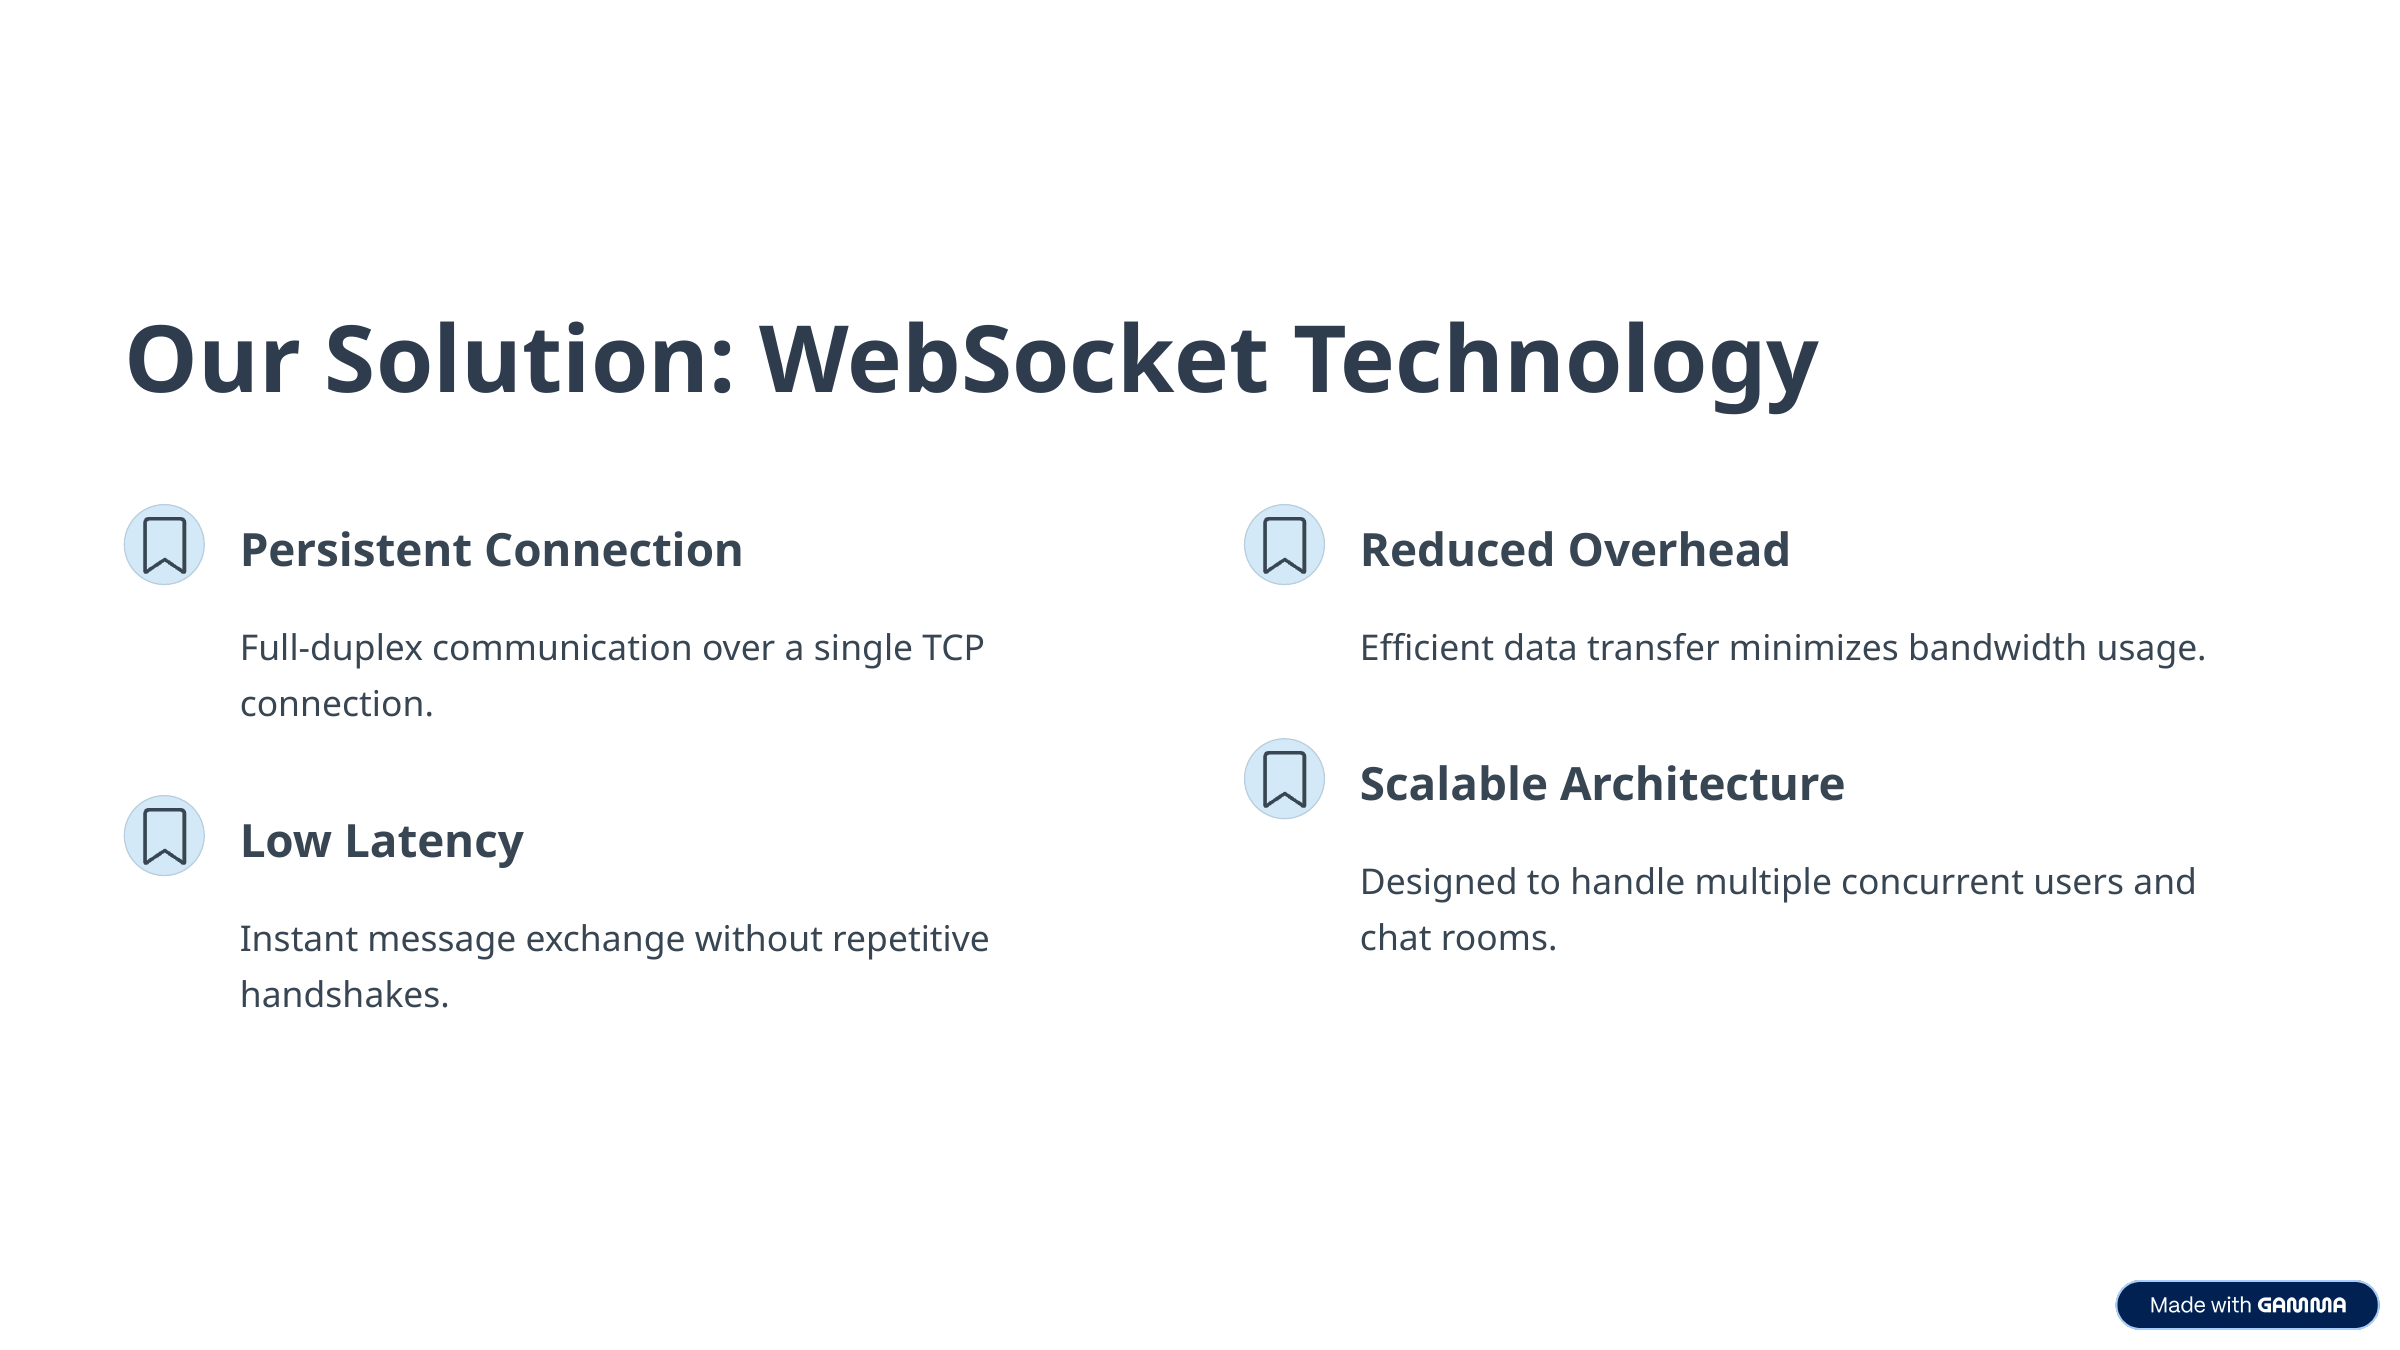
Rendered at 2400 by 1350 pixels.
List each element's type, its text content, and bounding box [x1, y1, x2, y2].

picture [1256, 743, 1313, 814]
text_box Efficient data transfer minimizes bandwidth usage. [1360, 610, 2277, 668]
text_box [145, 871, 183, 876]
text_box [146, 504, 183, 509]
text_box [124, 807, 136, 864]
text_box Scalable Architecture [1360, 750, 1828, 810]
text_box Instant message exchange without repetitive handshakes. [239, 901, 1157, 1016]
text_box Our Solution: WebSocket Technology [124, 294, 1649, 412]
text_box [1313, 516, 1325, 573]
text_box [193, 516, 205, 573]
text_box Reduced Overhead [1360, 516, 1828, 576]
text_box [1266, 580, 1303, 585]
text_box Low Latency [239, 807, 708, 867]
text_box [193, 807, 205, 864]
text_box [124, 516, 136, 573]
text_box [146, 580, 183, 585]
picture [1256, 509, 1313, 580]
text_box [1313, 750, 1325, 807]
text_box [1244, 750, 1256, 807]
picture [136, 509, 193, 580]
text_box [1244, 516, 1256, 573]
text_box [1266, 738, 1303, 743]
text_box [146, 795, 183, 800]
text_box Full-duplex communication over a single TCP connection. [239, 610, 1157, 725]
text_box Persistent Connection [239, 516, 708, 576]
picture [136, 800, 193, 871]
text_box [1266, 504, 1303, 509]
text_box [1265, 814, 1304, 819]
picture [2106, 1271, 2389, 1339]
text_box Designed to handle multiple concurrent users and chat rooms. [1360, 844, 2277, 959]
